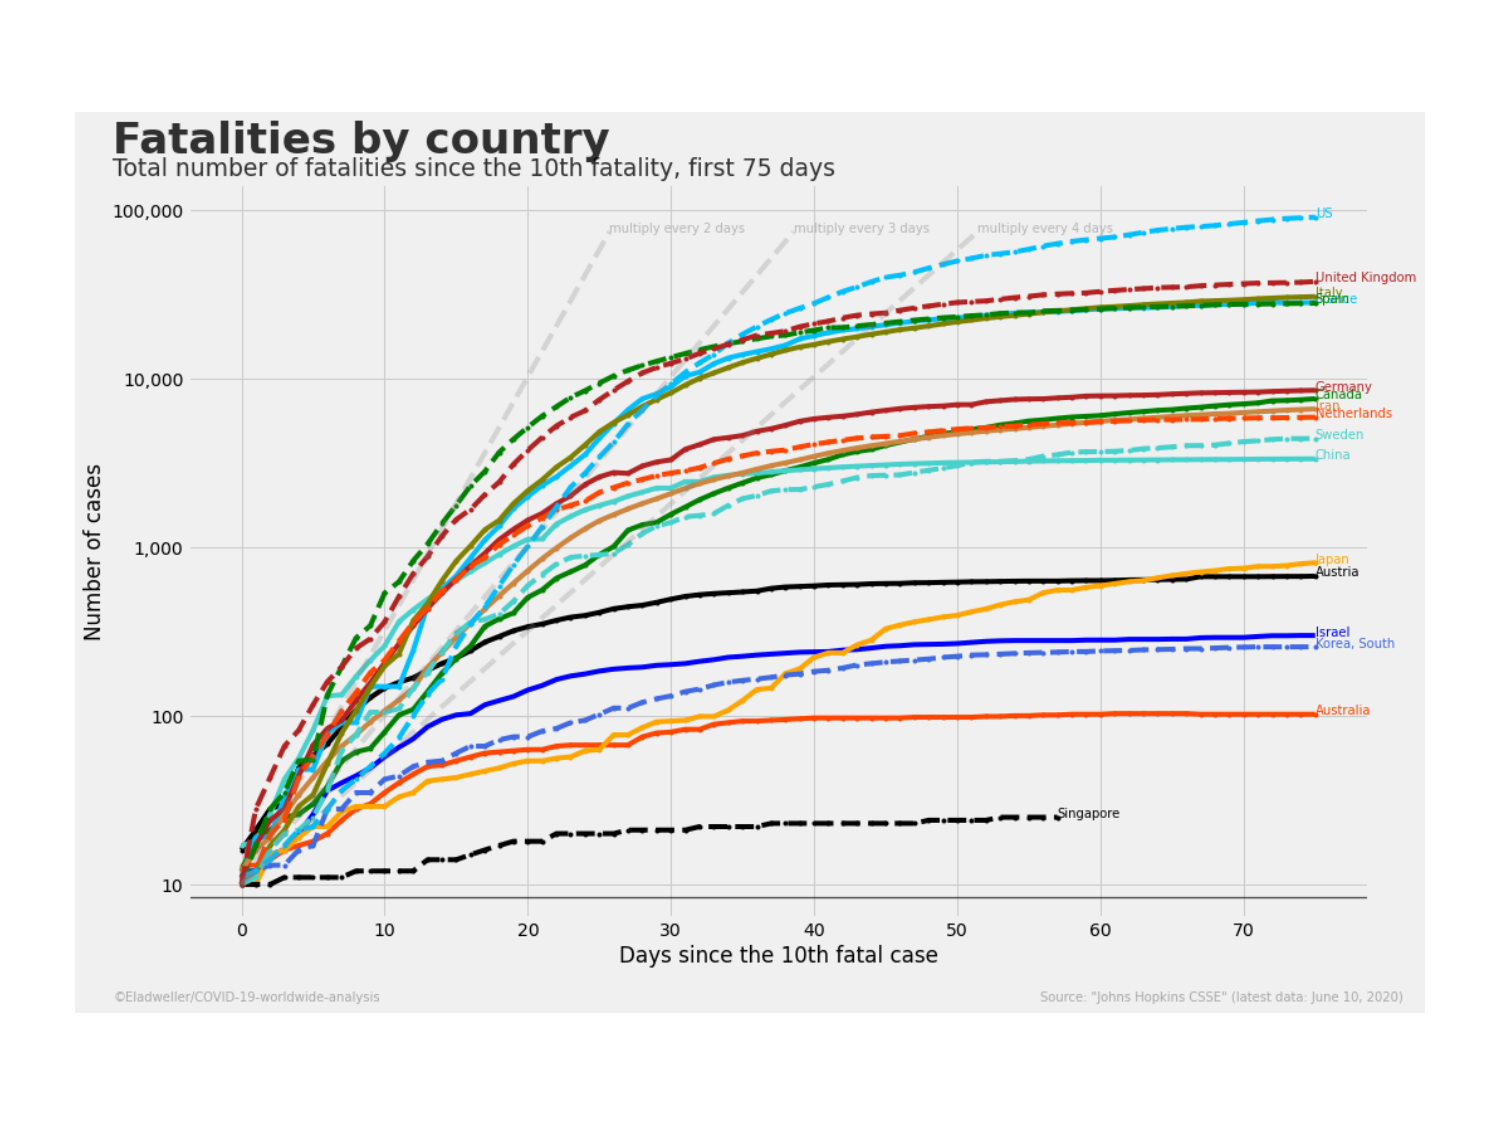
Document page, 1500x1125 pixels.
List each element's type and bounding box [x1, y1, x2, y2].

picture [74, 112, 1426, 1013]
